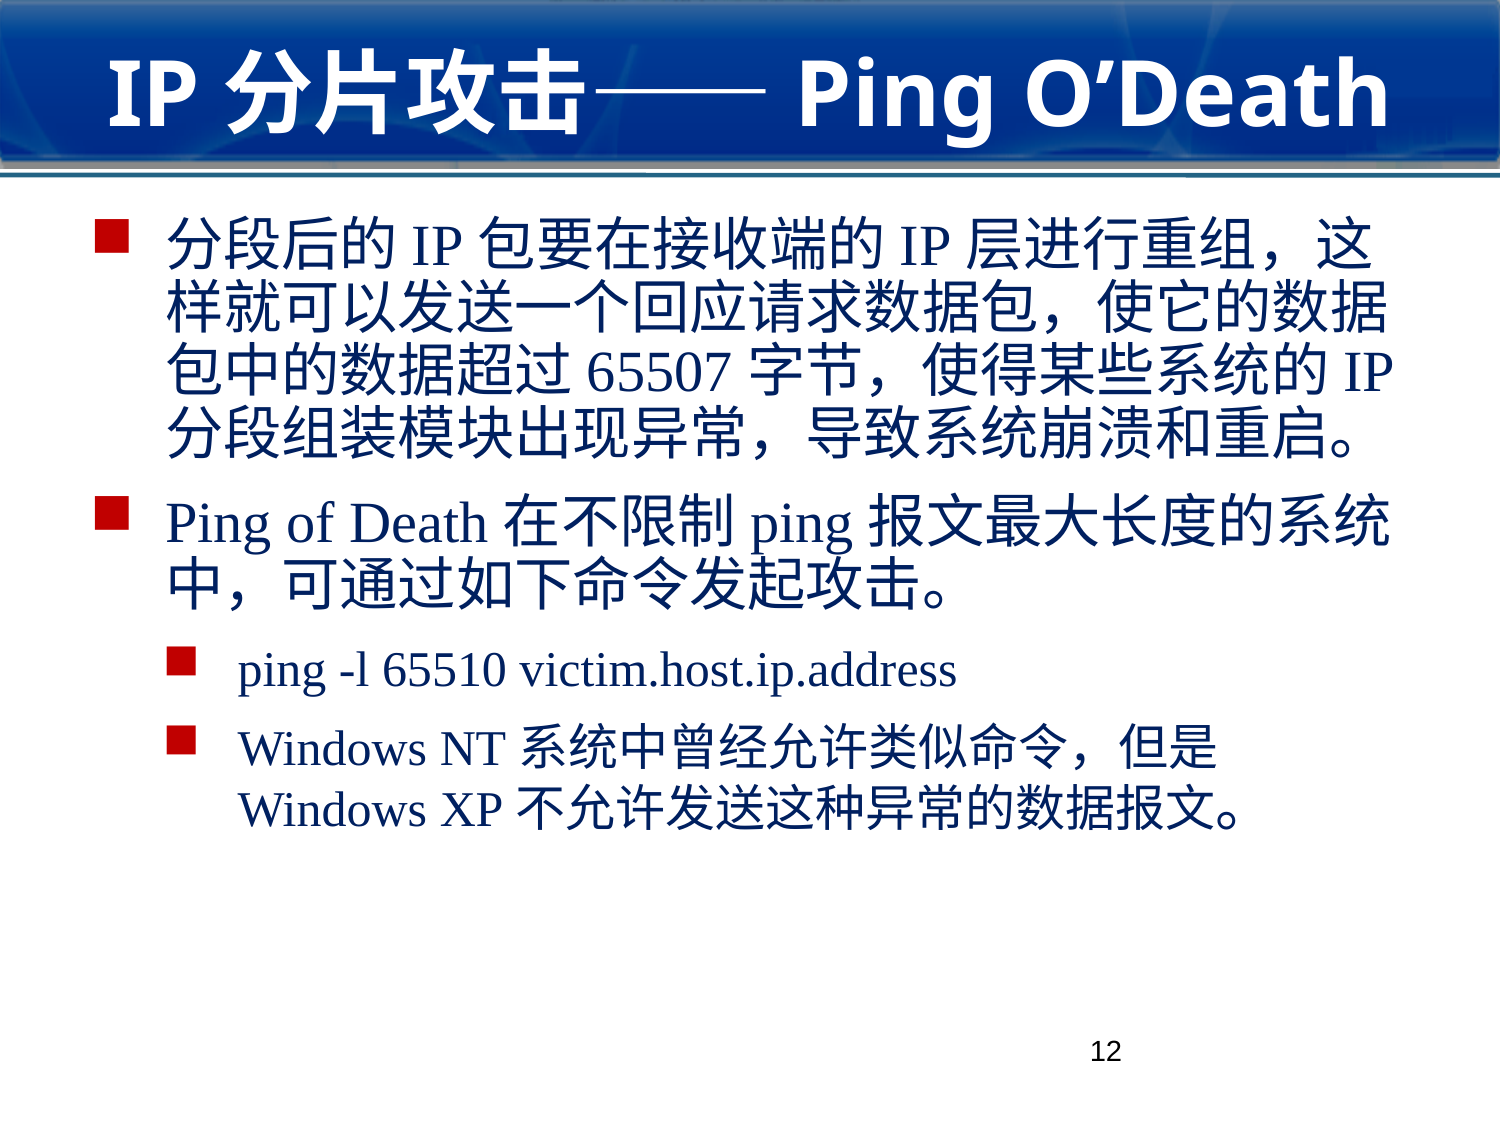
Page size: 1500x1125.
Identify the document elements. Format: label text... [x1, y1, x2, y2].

list 分段后的IP包要在接收端的IP层进行重组，这样就可以发送一个回应请求数据包，使它的数据包中的数据超过65507字节，使得某些系统的IP分段组装模块出现异常，导致系统崩溃和重启。 Ping of Death在不限制ping报文最大长度的系统中，可通过如下命令发起攻击。 ping -l 65510 victim.host.ip.address Windows NT系统中曾经允许类似命令，但是Windows XP不允许发送这种异常的数据报文。 [75, 208, 1425, 1047]
slide_number 12 [1074, 1047, 1425, 1100]
title IP分片攻击——Ping O’Death [75, 0, 1425, 184]
